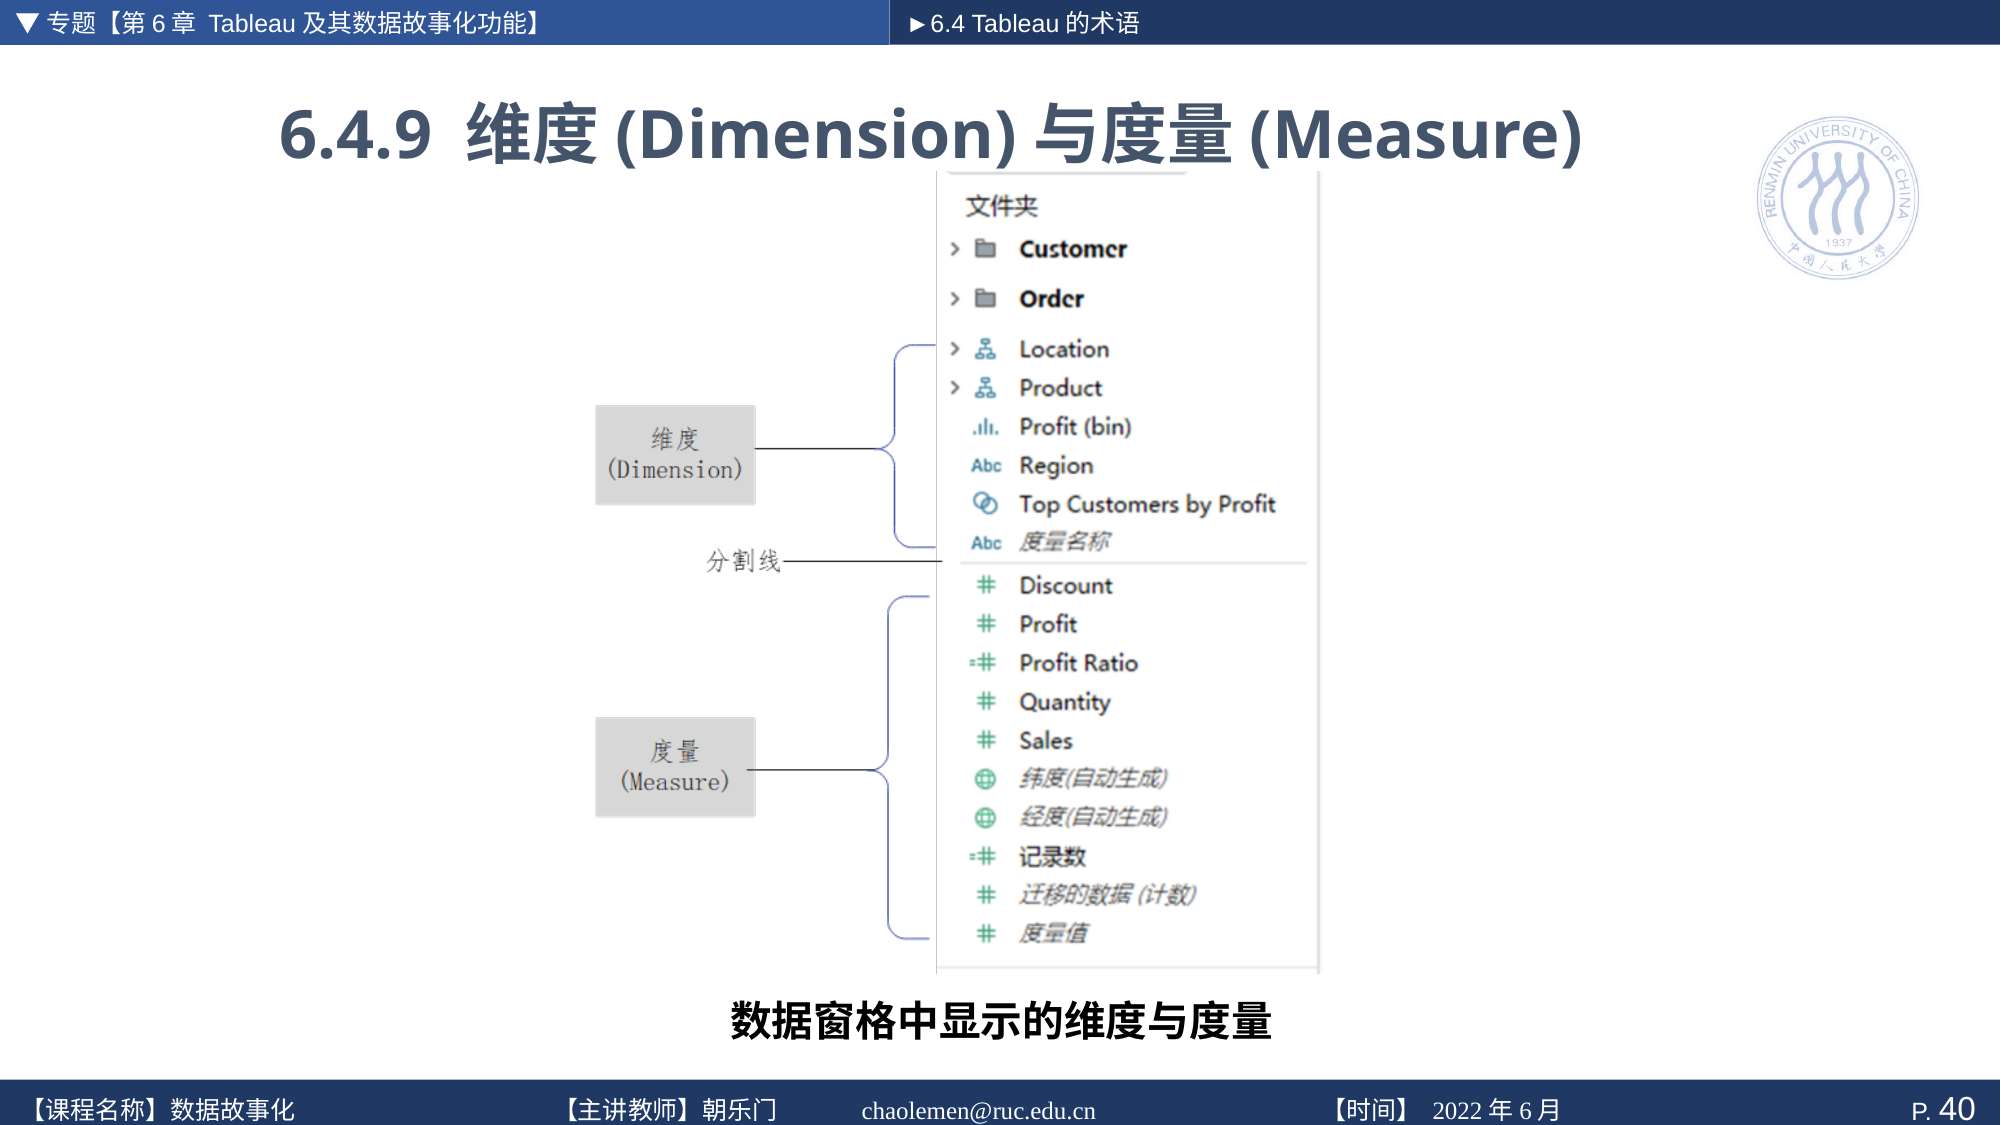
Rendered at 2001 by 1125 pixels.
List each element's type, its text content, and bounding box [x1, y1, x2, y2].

title 6.4.9 维度(Dimension)与度量(Measure) [64, 64, 1816, 200]
list ▼专题【第6章 Tableau及其数据故事化功能】 [0, 0, 725, 43]
list ►6.4 Tableau的术语 [890, 0, 1249, 43]
picture [595, 171, 1426, 974]
text_box 数据窗格中显示的维度与度量 [563, 987, 1397, 1053]
